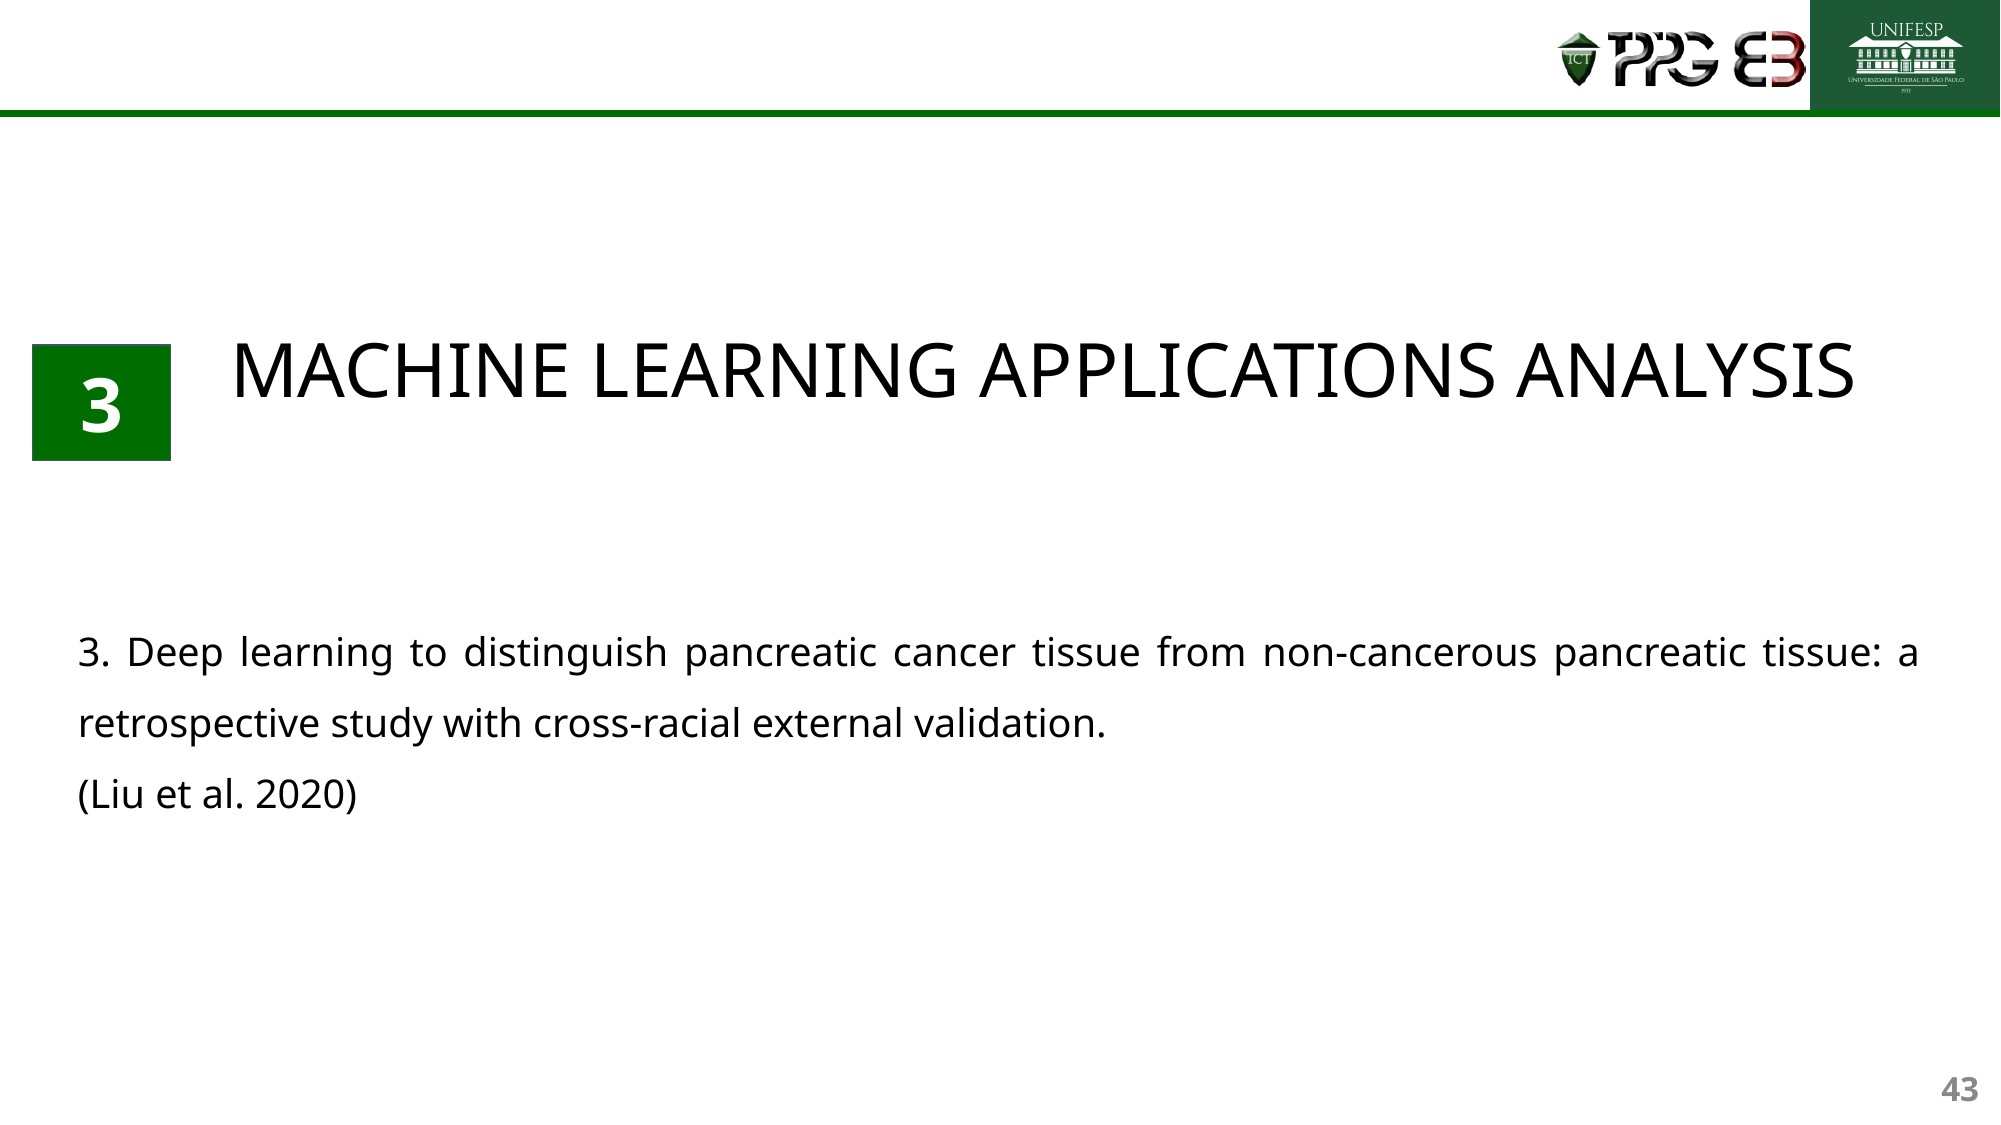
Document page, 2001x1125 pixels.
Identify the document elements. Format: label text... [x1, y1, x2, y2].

slide_number ‹#› [1544, 1060, 1995, 1121]
picture [1554, 27, 1808, 90]
text_box 3. Deep learning to distinguish pancreatic cancer tissue from non-cancerous pancreatic tissue: a retrospective study with cross-racial external validation. (Liu et al. 2020) [62, 588, 1938, 832]
text_box MACHINE LEARNING APPLICATIONS ANALYSIS [215, 307, 1937, 588]
text_box 3 [32, 344, 171, 461]
picture [1809, 0, 2000, 113]
